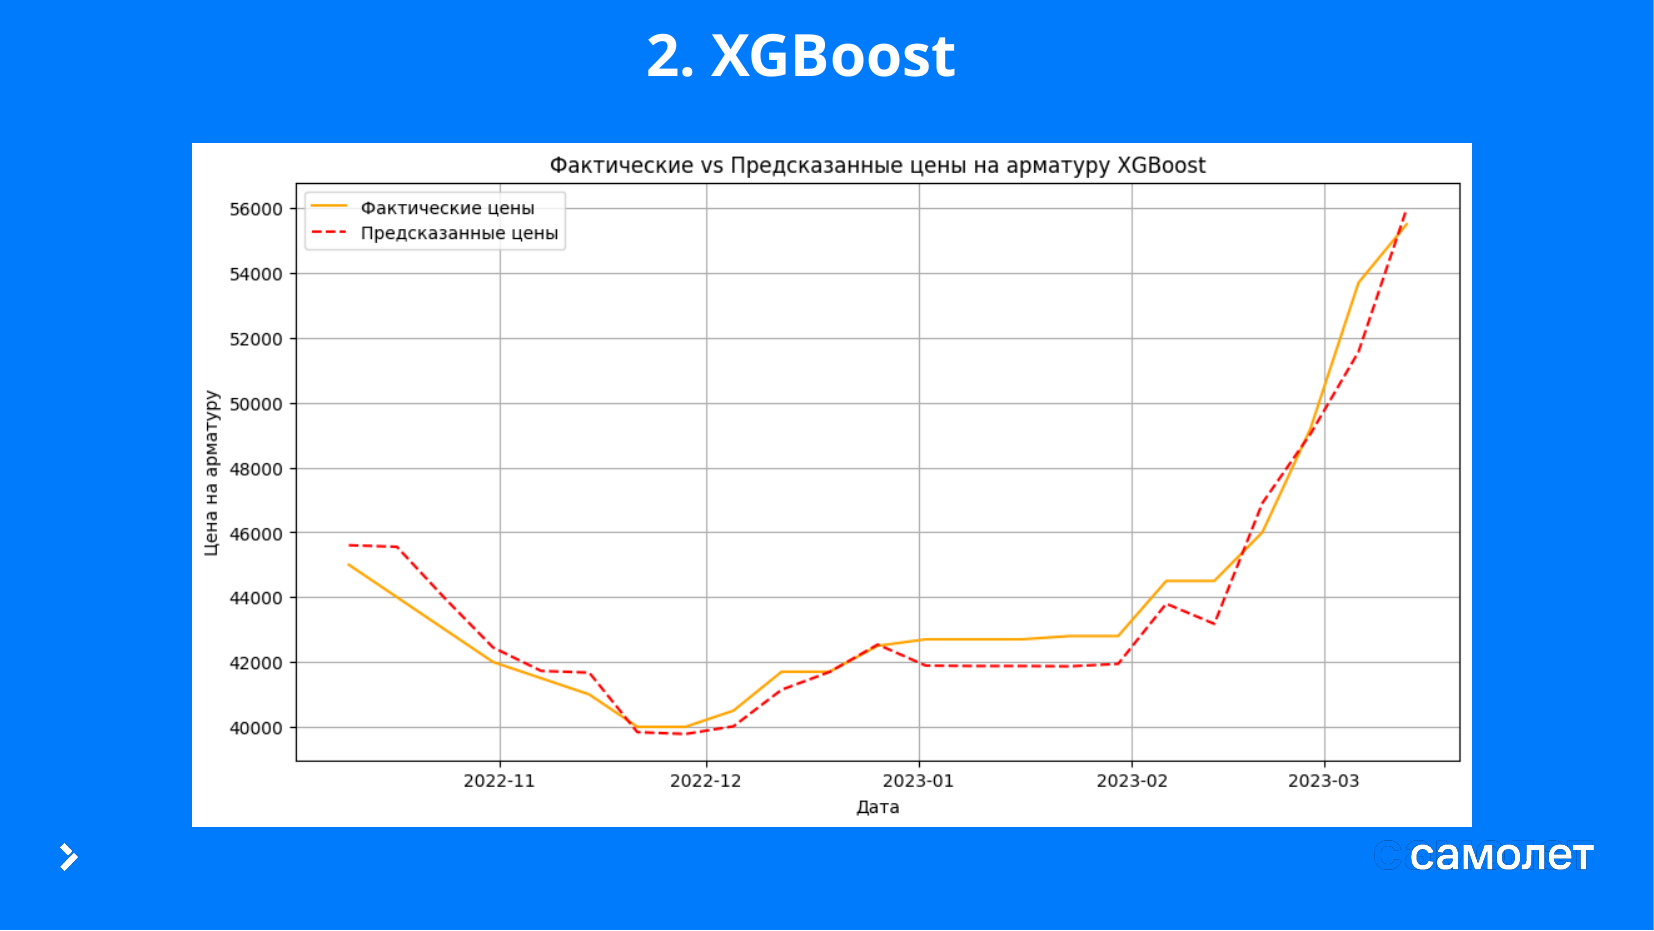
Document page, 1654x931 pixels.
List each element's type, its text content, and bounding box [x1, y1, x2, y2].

title 2. XGBoost [362, 18, 1241, 106]
picture [60, 843, 78, 871]
picture [1374, 840, 1594, 870]
picture [192, 142, 1472, 827]
